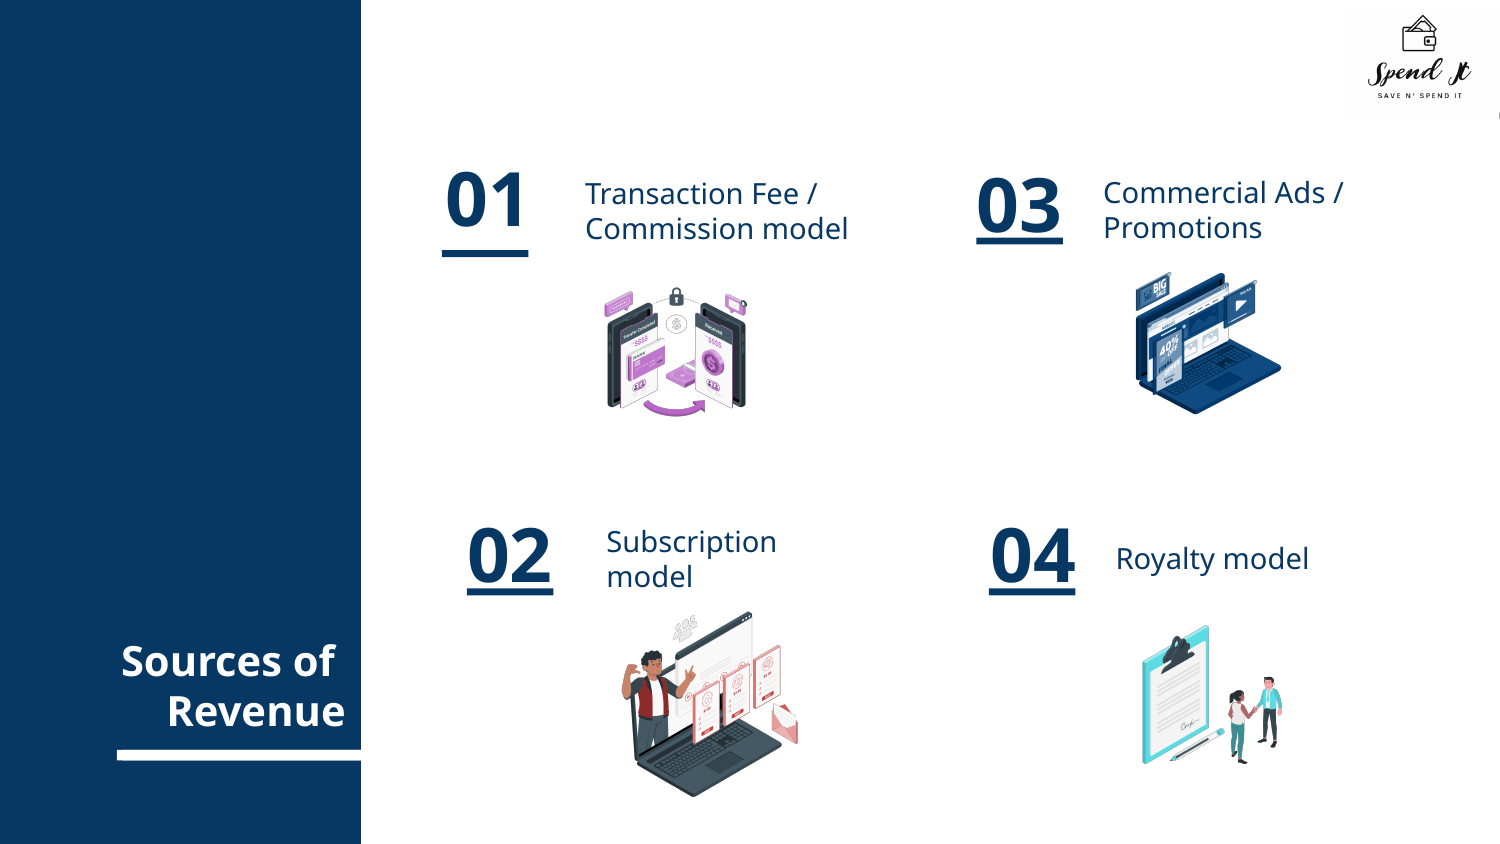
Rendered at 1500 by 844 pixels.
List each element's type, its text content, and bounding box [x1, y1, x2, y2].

title 01 [420, 154, 557, 239]
title Sources of Revenue [101, 571, 361, 750]
picture [591, 281, 762, 434]
title 03 [951, 160, 1088, 245]
subtitle Commercial Ads / Promotions [1088, 169, 1404, 249]
picture [1123, 268, 1294, 424]
title 02 [441, 510, 579, 595]
text_box [466, 588, 554, 596]
subtitle Royalty model [1100, 518, 1396, 598]
text_box [976, 237, 1063, 245]
picture [611, 606, 810, 805]
picture [1112, 609, 1305, 802]
picture [1346, 7, 1500, 121]
subtitle Subscription model [591, 518, 830, 598]
title 04 [964, 511, 1102, 595]
text_box [441, 250, 529, 258]
text_box [122, 749, 453, 761]
text_box [988, 588, 1076, 596]
subtitle Transaction Fee / Commission model [570, 171, 886, 250]
